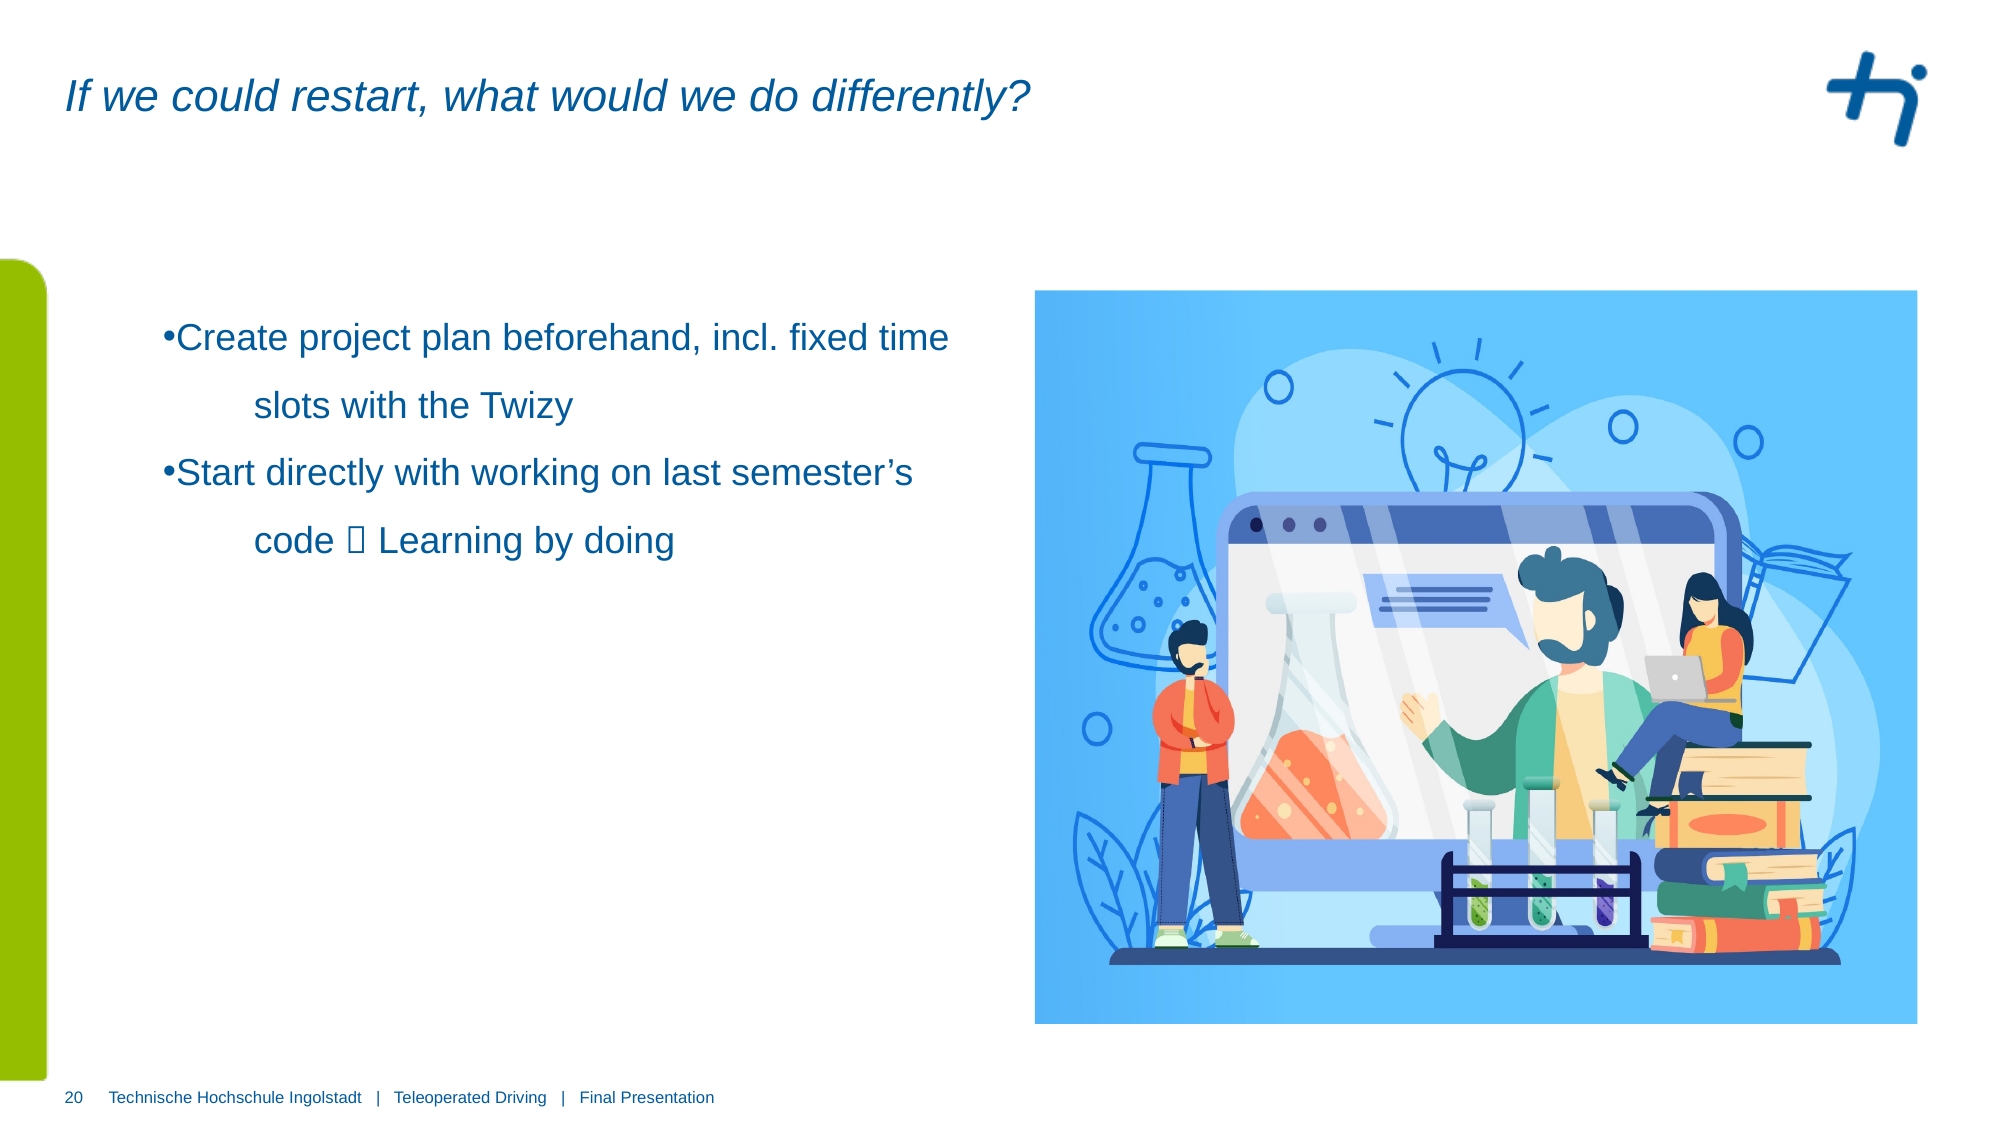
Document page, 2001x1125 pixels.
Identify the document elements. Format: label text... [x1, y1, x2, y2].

slide_number 20 [64, 1087, 107, 1122]
list Create project plan beforehand, incl. fixed time slots with the Twizy Start directly with working on last semester’s code  Learning by doing [103, 290, 987, 1069]
title If we could restart, what would we do differently? [64, 66, 1665, 121]
picture [1034, 290, 1918, 1024]
